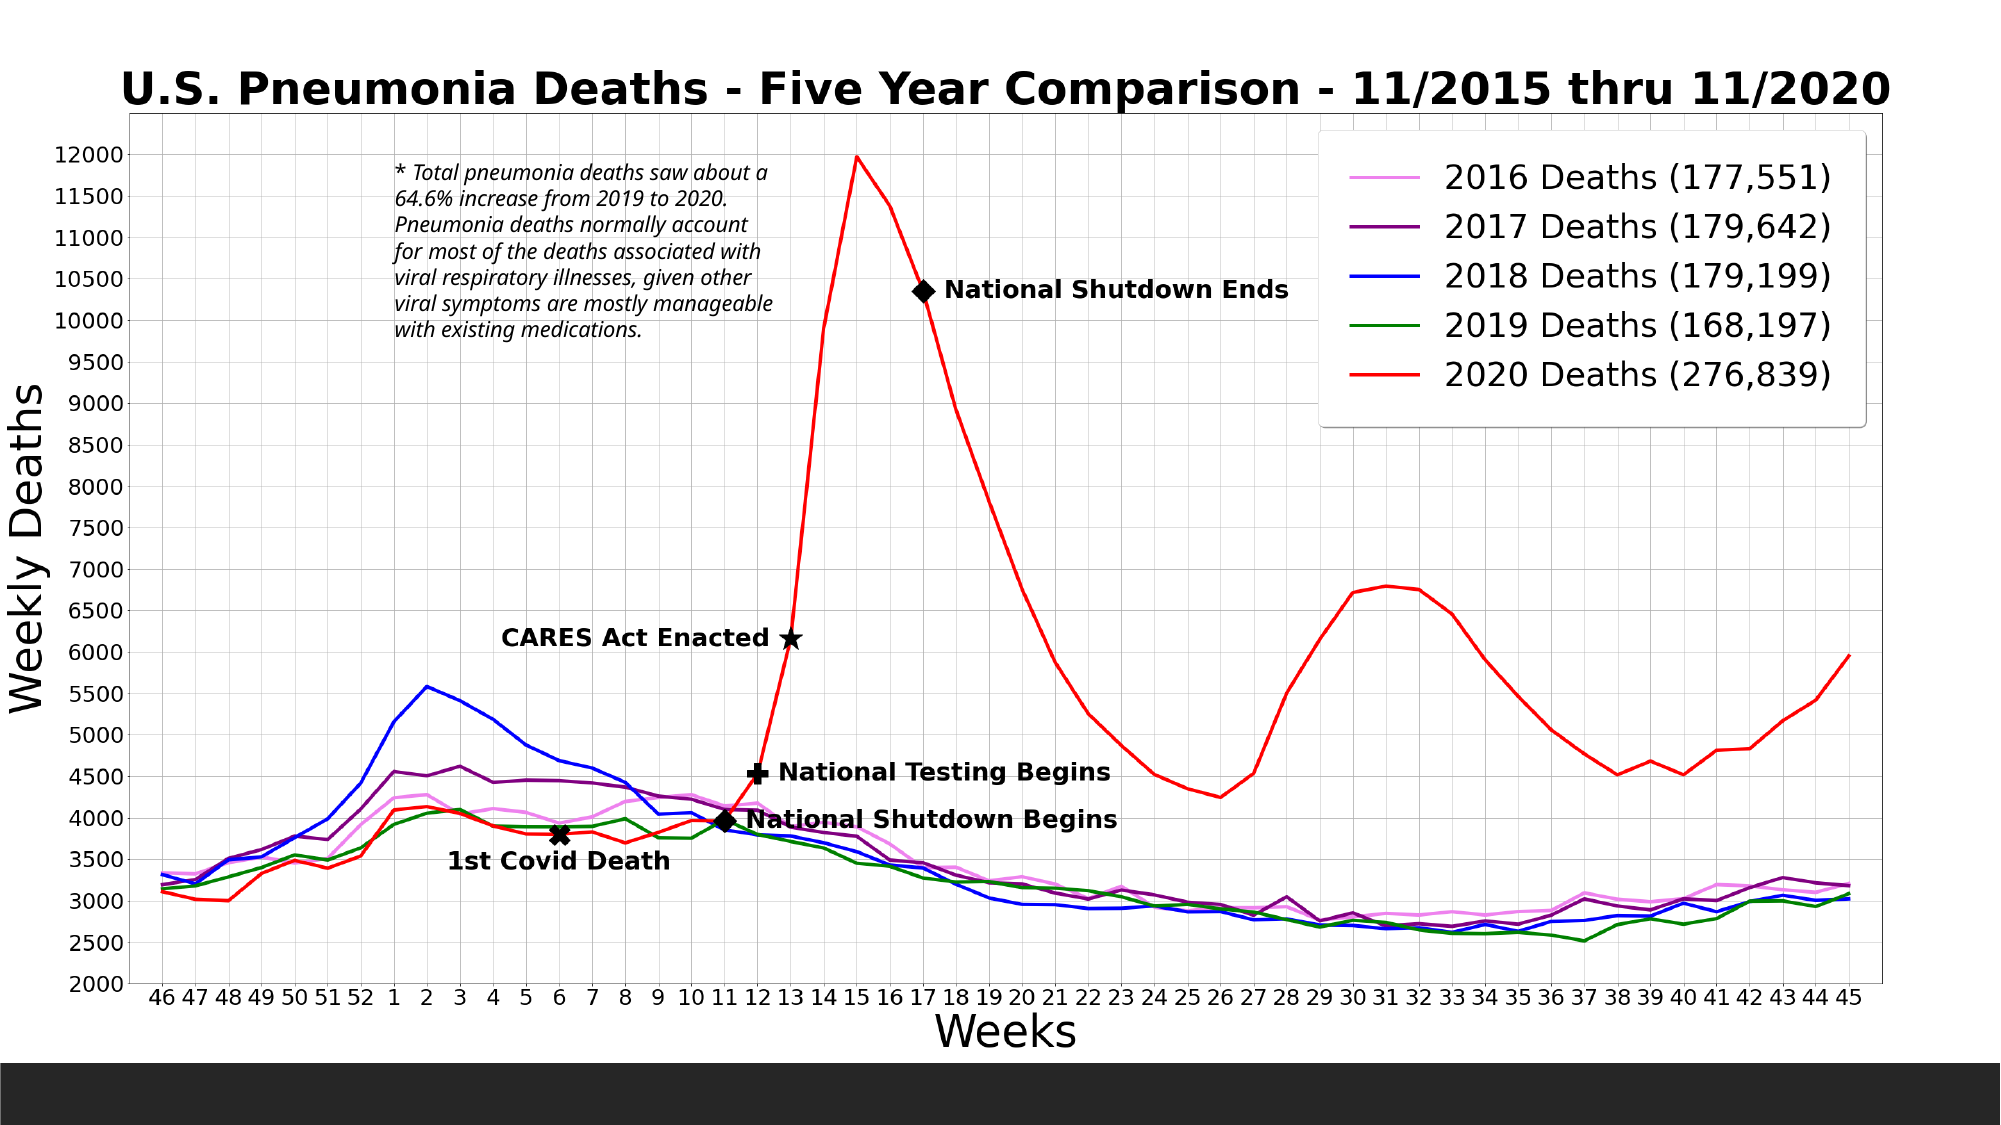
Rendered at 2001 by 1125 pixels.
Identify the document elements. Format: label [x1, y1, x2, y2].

picture [0, 61, 2000, 1063]
